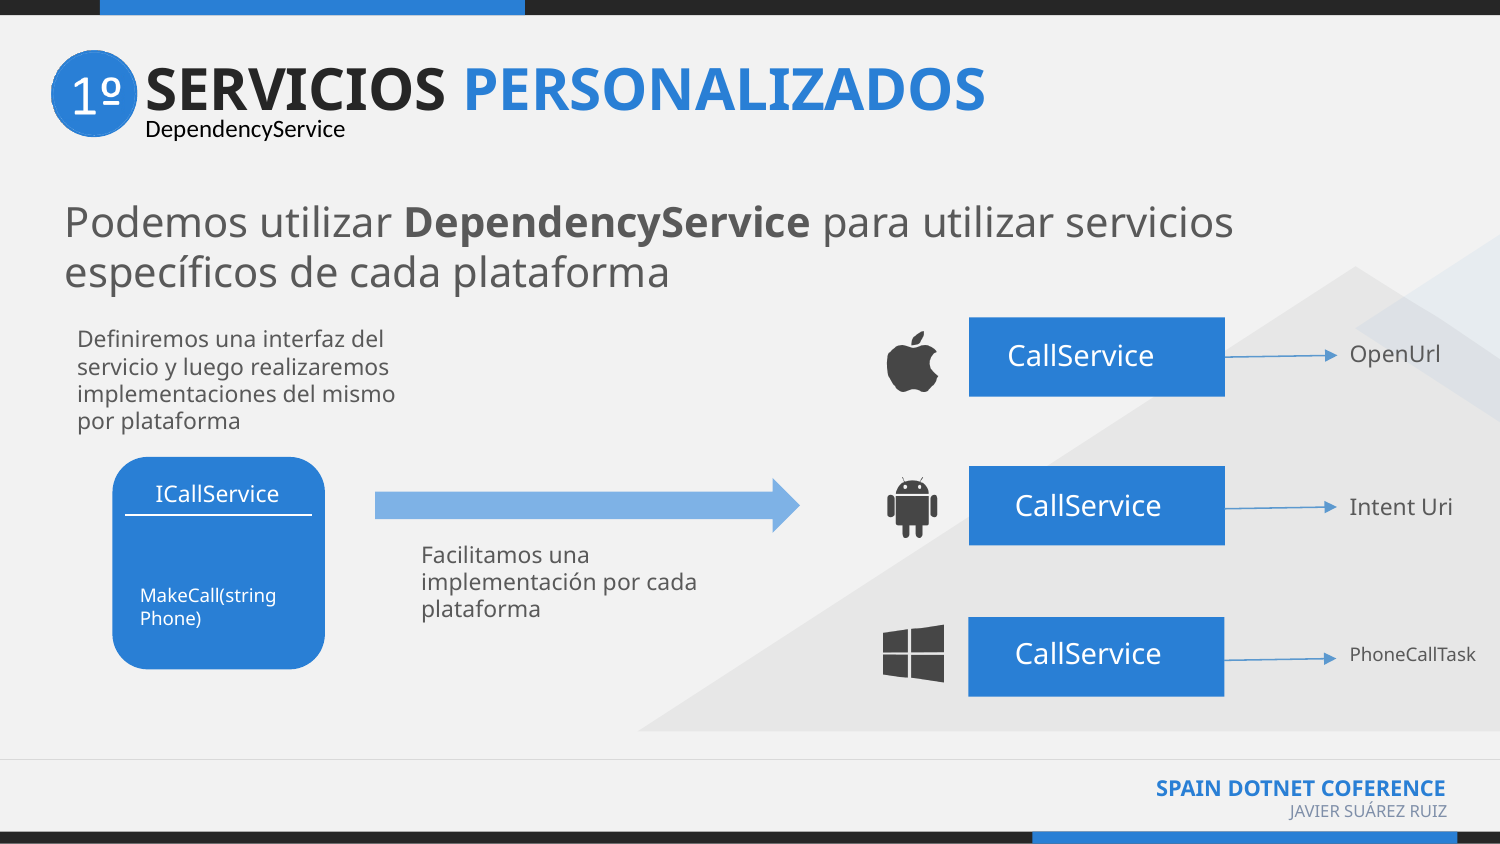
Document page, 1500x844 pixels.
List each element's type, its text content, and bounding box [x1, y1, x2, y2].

picture [49, 49, 138, 138]
text_box CallService [999, 479, 1209, 530]
title SERVICIOS PERSONALIZADOS [140, 52, 1460, 135]
text_box CallService [992, 330, 1202, 380]
text_box [975, 615, 1226, 699]
list DependencyService [130, 102, 1458, 153]
picture [855, 303, 970, 418]
picture [856, 596, 971, 711]
text_box ICallService [140, 471, 297, 513]
text_box CallService [999, 628, 1209, 678]
text_box Definiremos una interfaz del servicio y luego realizaremos implementaciones del mismo por plataforma [62, 317, 425, 442]
picture [855, 450, 970, 564]
text_box [110, 454, 328, 672]
text_box [372, 475, 803, 535]
text_box MakeCall(string Phone) [125, 576, 313, 637]
text_box [974, 315, 1227, 399]
text_box Intent Uri [1334, 485, 1500, 528]
text_box PhoneCallTask [1334, 635, 1500, 673]
text_box Podemos utilizar DependencyService para utilizar servicios específicos de cada plataforma [50, 188, 1425, 303]
text_box Facilitamos una implementación por cada plataforma [406, 532, 769, 630]
text_box [974, 464, 1227, 547]
text_box OpenUrl [1334, 332, 1500, 375]
